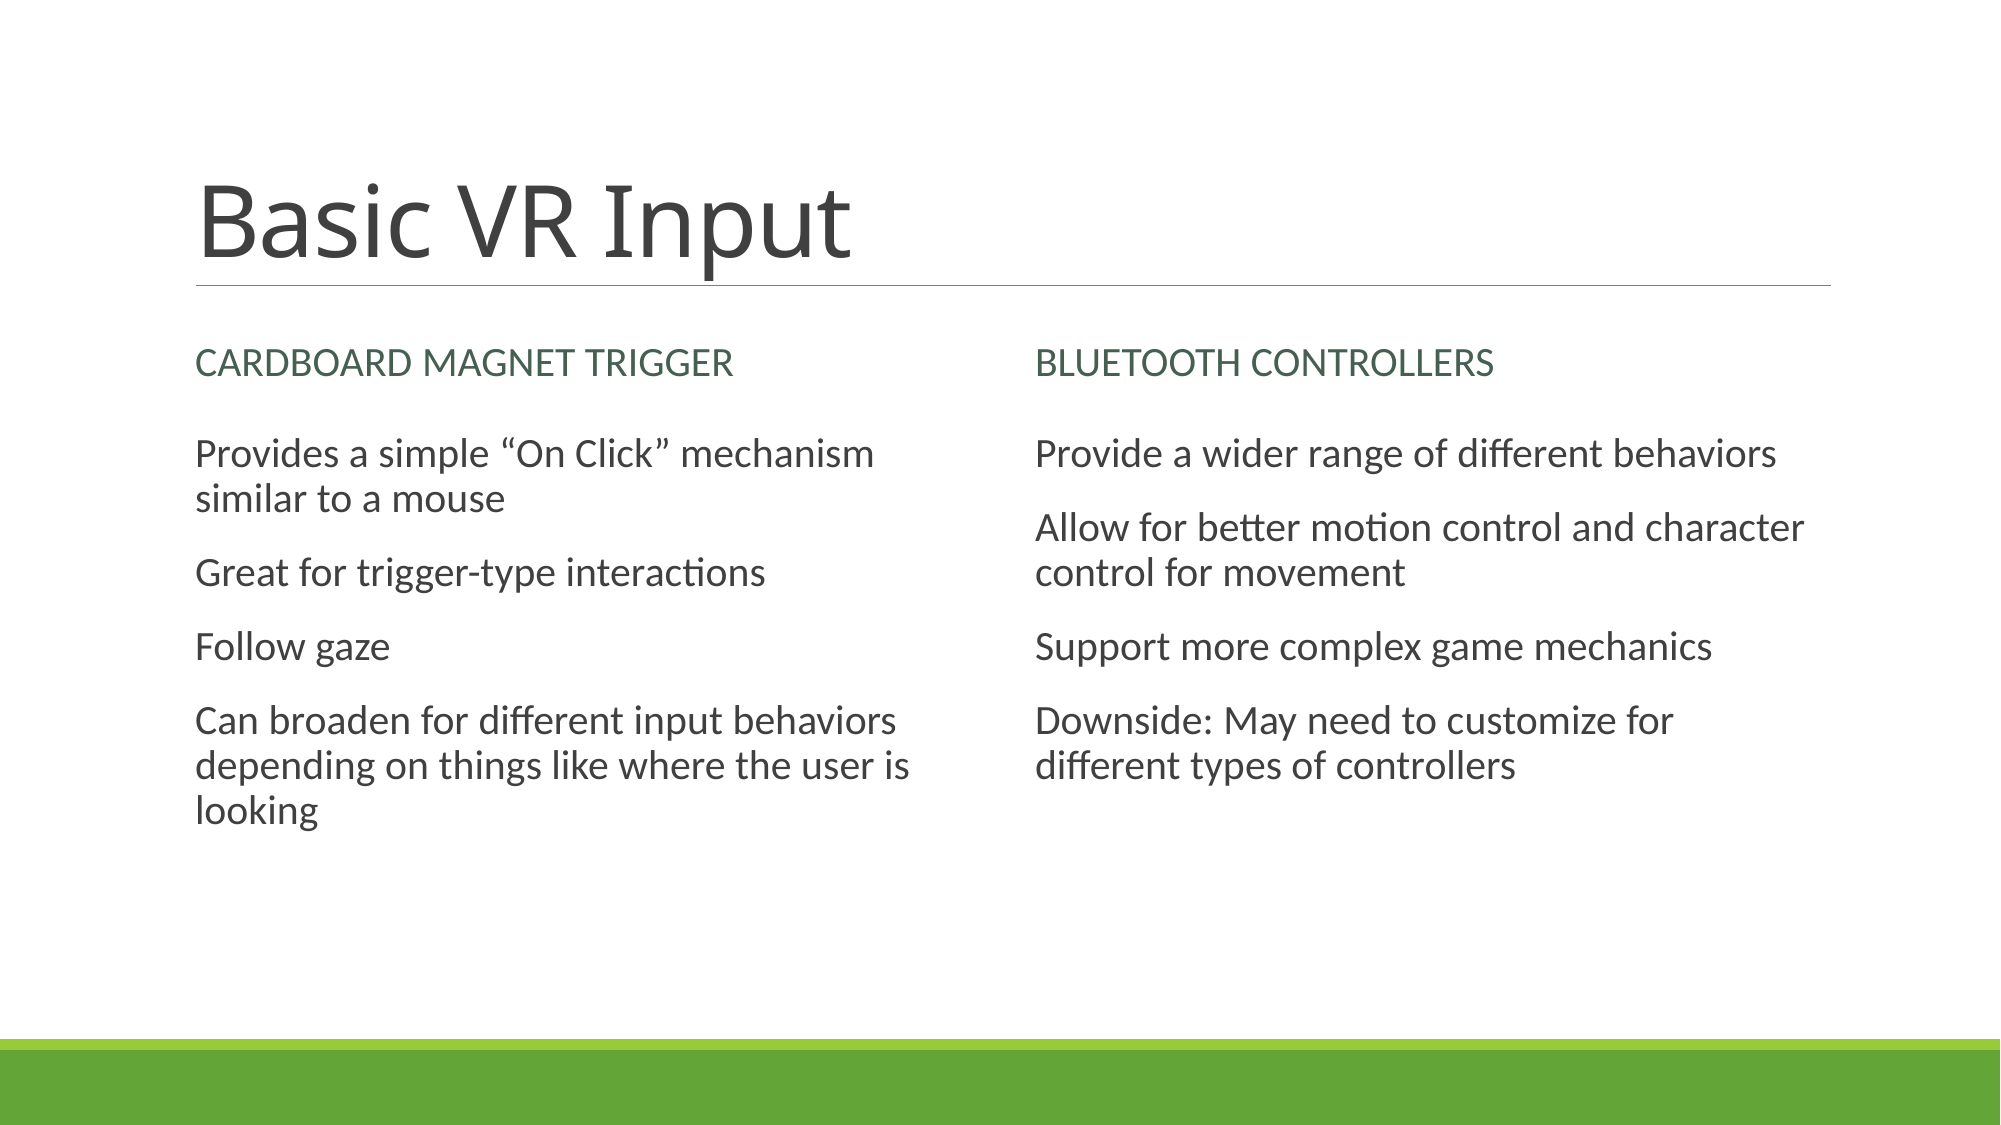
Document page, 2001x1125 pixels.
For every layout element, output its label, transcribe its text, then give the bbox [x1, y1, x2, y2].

title Basic VR Input [180, 47, 1830, 285]
list Bluetooth Controllers [1020, 302, 1830, 423]
list Cardboard Magnet Trigger [180, 302, 990, 423]
list Provides a simple “On Click” mechanism similar to a mouse Great for trigger-type interactions Follow gaze Can broaden for different input behaviors depending on things like where the user is looking [180, 423, 990, 978]
list Provide a wider range of different behaviors Allow for better motion control and character control for movement Support more complex game mechanics Downside: May need to customize for different types of controllers [1020, 423, 1830, 978]
